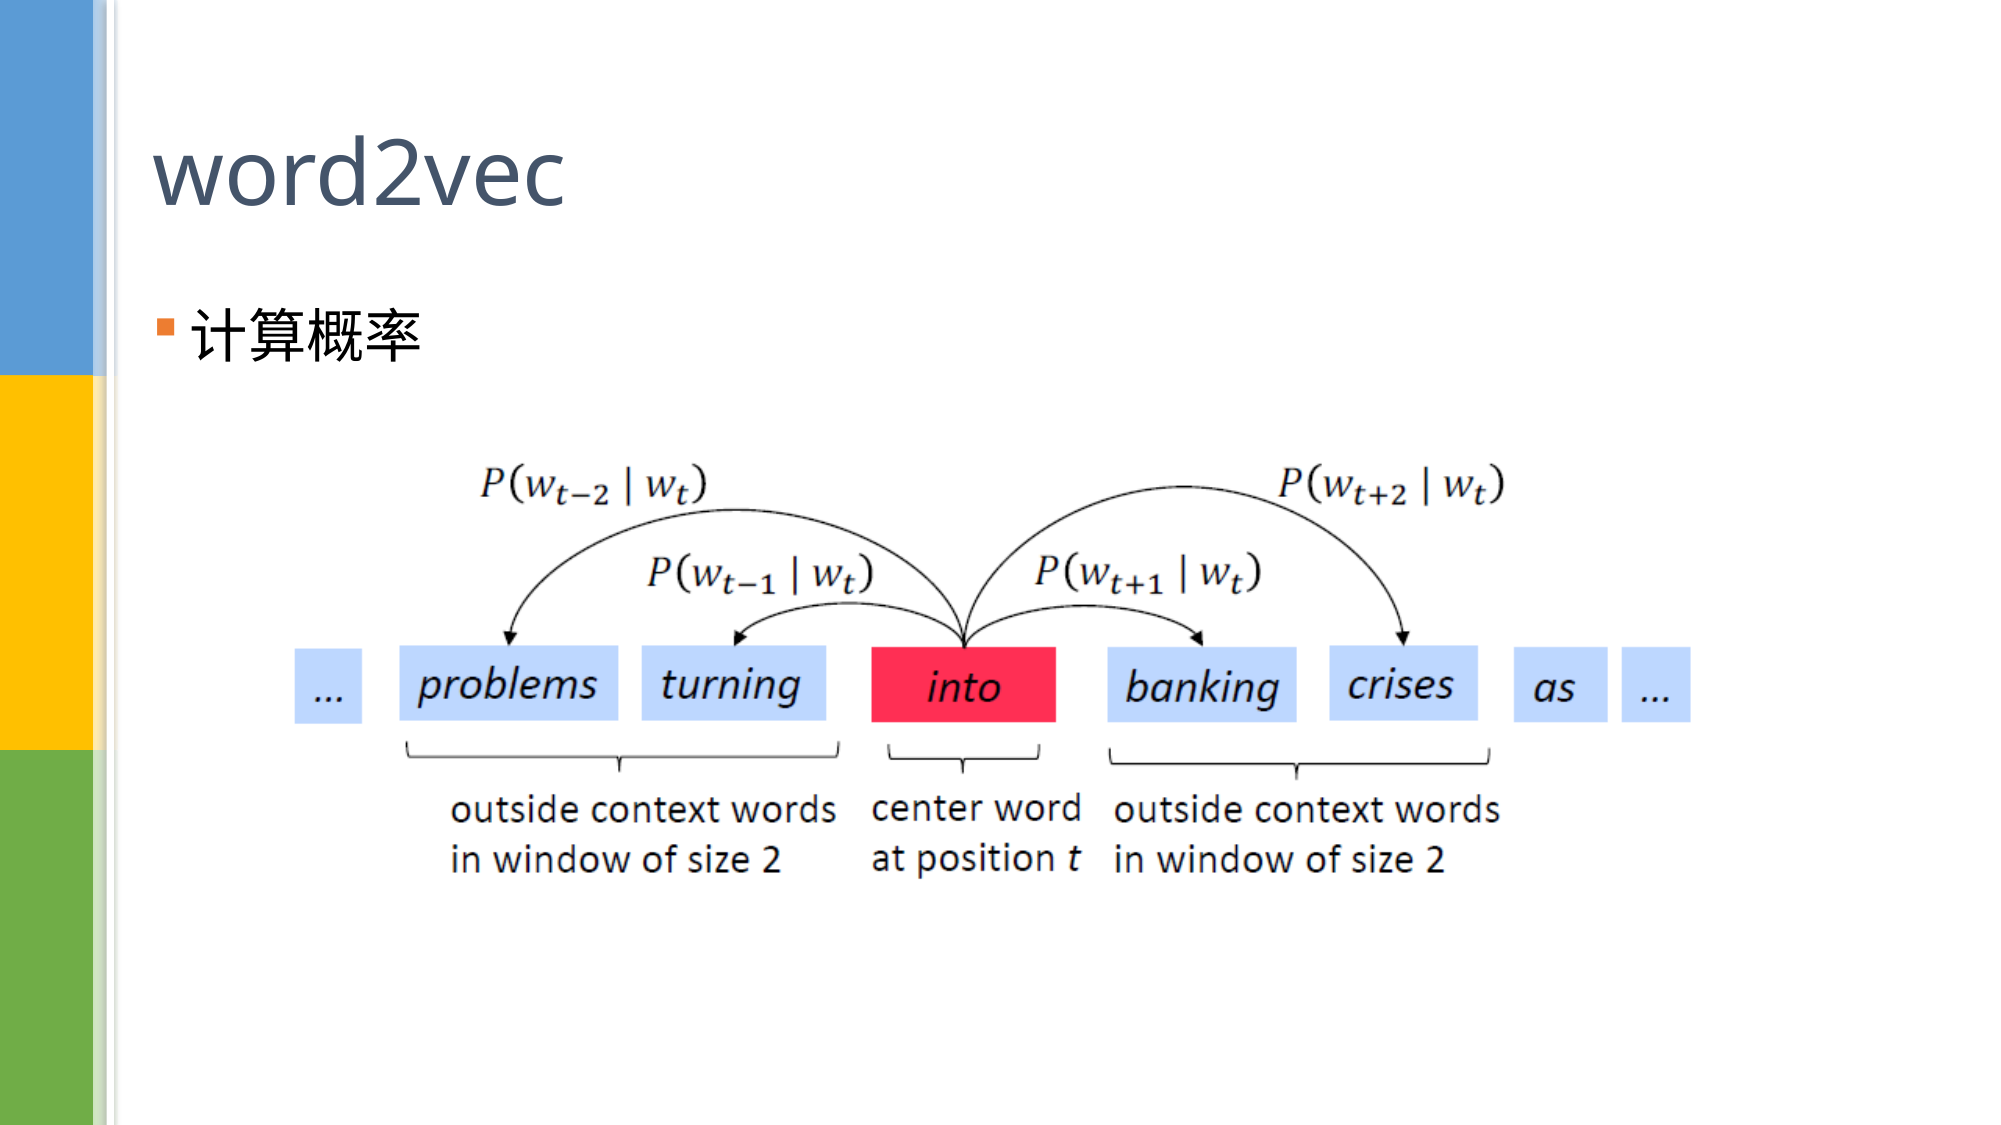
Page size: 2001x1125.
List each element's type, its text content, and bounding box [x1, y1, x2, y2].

title word2vec [137, 59, 1863, 278]
picture [280, 438, 1720, 901]
